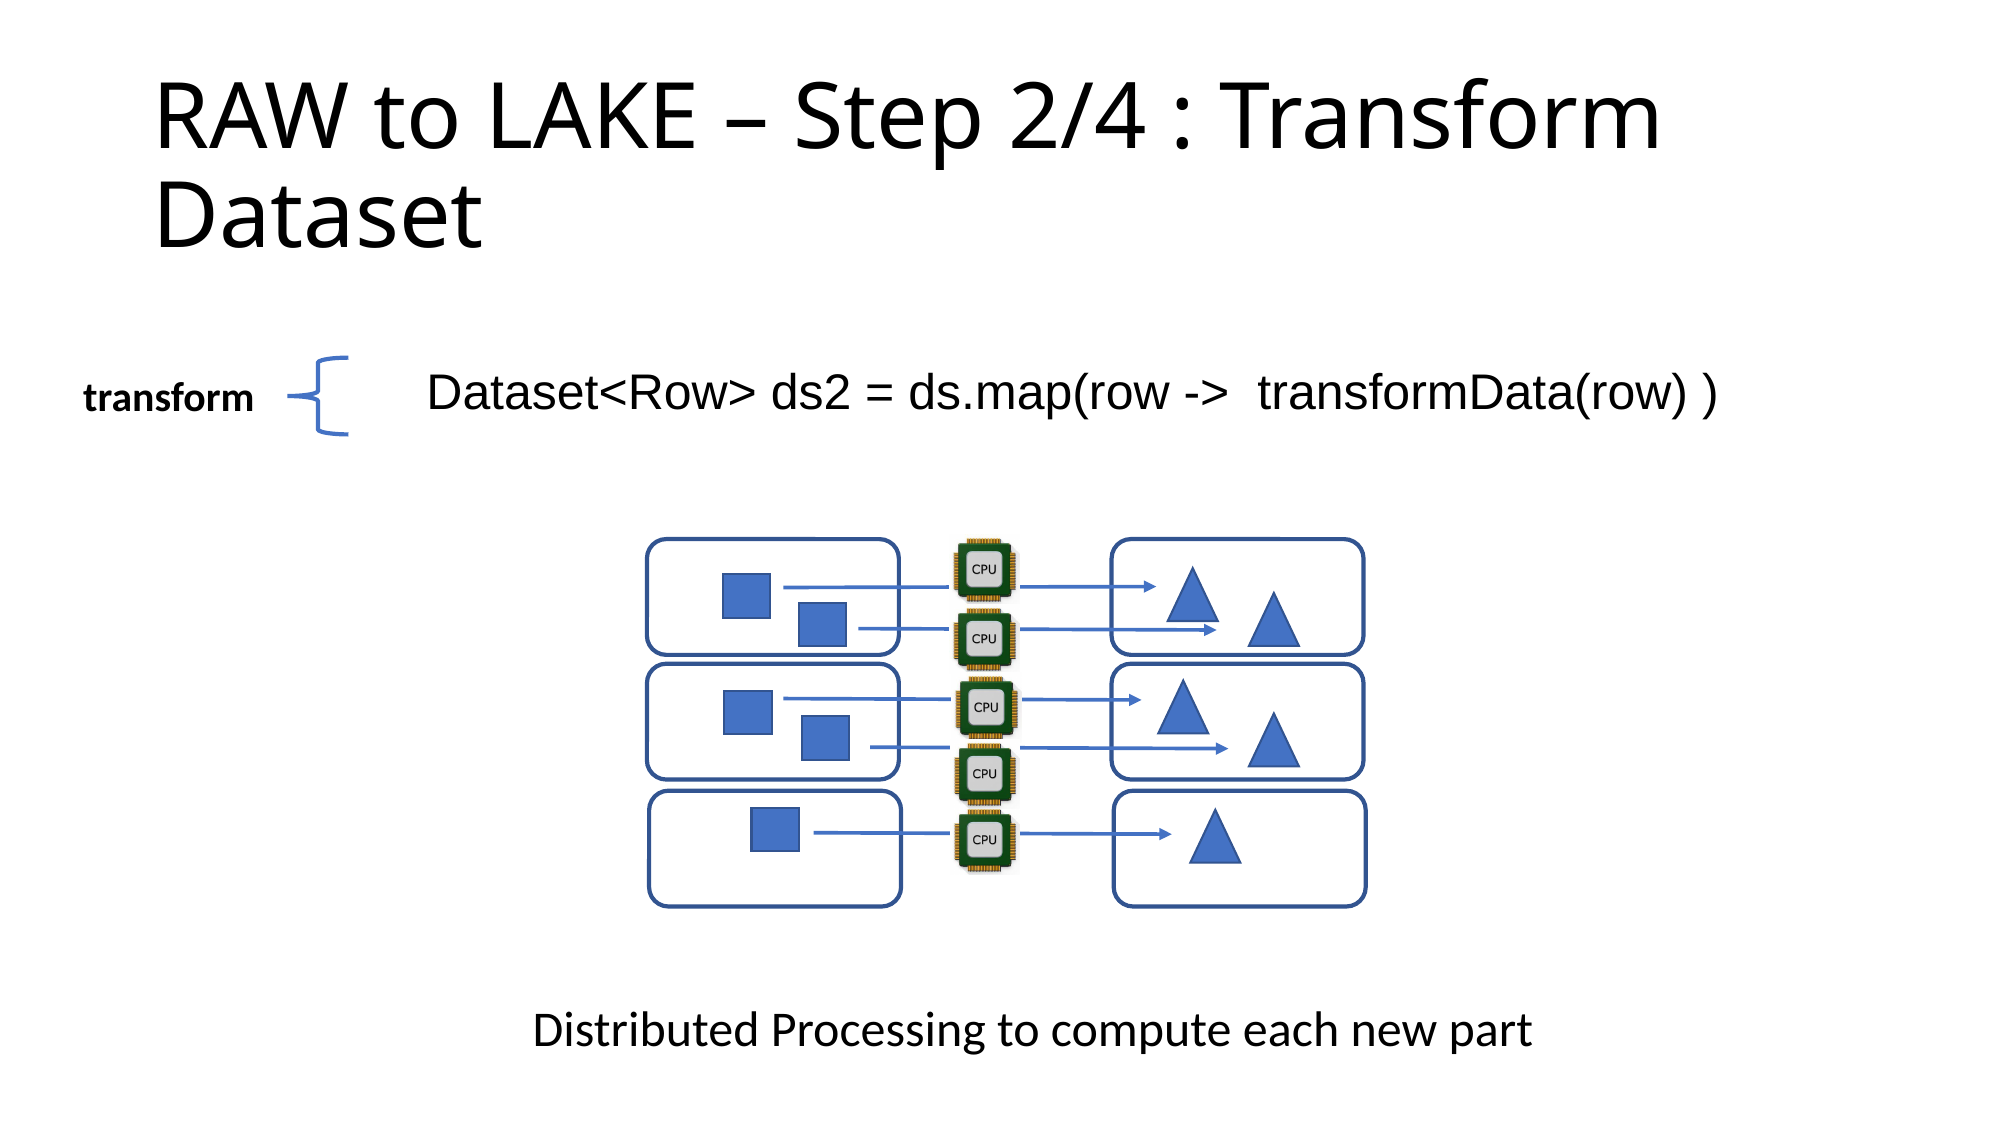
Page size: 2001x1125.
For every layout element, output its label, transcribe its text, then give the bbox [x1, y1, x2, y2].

text_box Dataset<Row> ds2 = ds.map(row -> transformData(row) ) [411, 351, 1775, 427]
text_box [1112, 789, 1367, 908]
text_box [645, 538, 900, 656]
text_box [1247, 590, 1301, 647]
text_box [287, 357, 349, 435]
title RAW to LAKE – Step 2/4 : Transform Dataset [137, 59, 1863, 278]
text_box [1188, 807, 1242, 864]
text_box [722, 573, 771, 619]
text_box transform [68, 362, 270, 427]
text_box [648, 789, 903, 908]
text_box Distributed Processing to compute each new part [517, 989, 1549, 1064]
text_box [1166, 565, 1220, 623]
text_box [801, 715, 850, 761]
text_box [798, 602, 847, 647]
text_box [1110, 662, 1365, 781]
text_box [750, 807, 800, 852]
text_box [1110, 538, 1365, 656]
text_box [1156, 678, 1210, 735]
text_box [1247, 711, 1301, 768]
picture [949, 534, 1022, 875]
text_box [723, 690, 773, 735]
text_box [645, 662, 900, 781]
